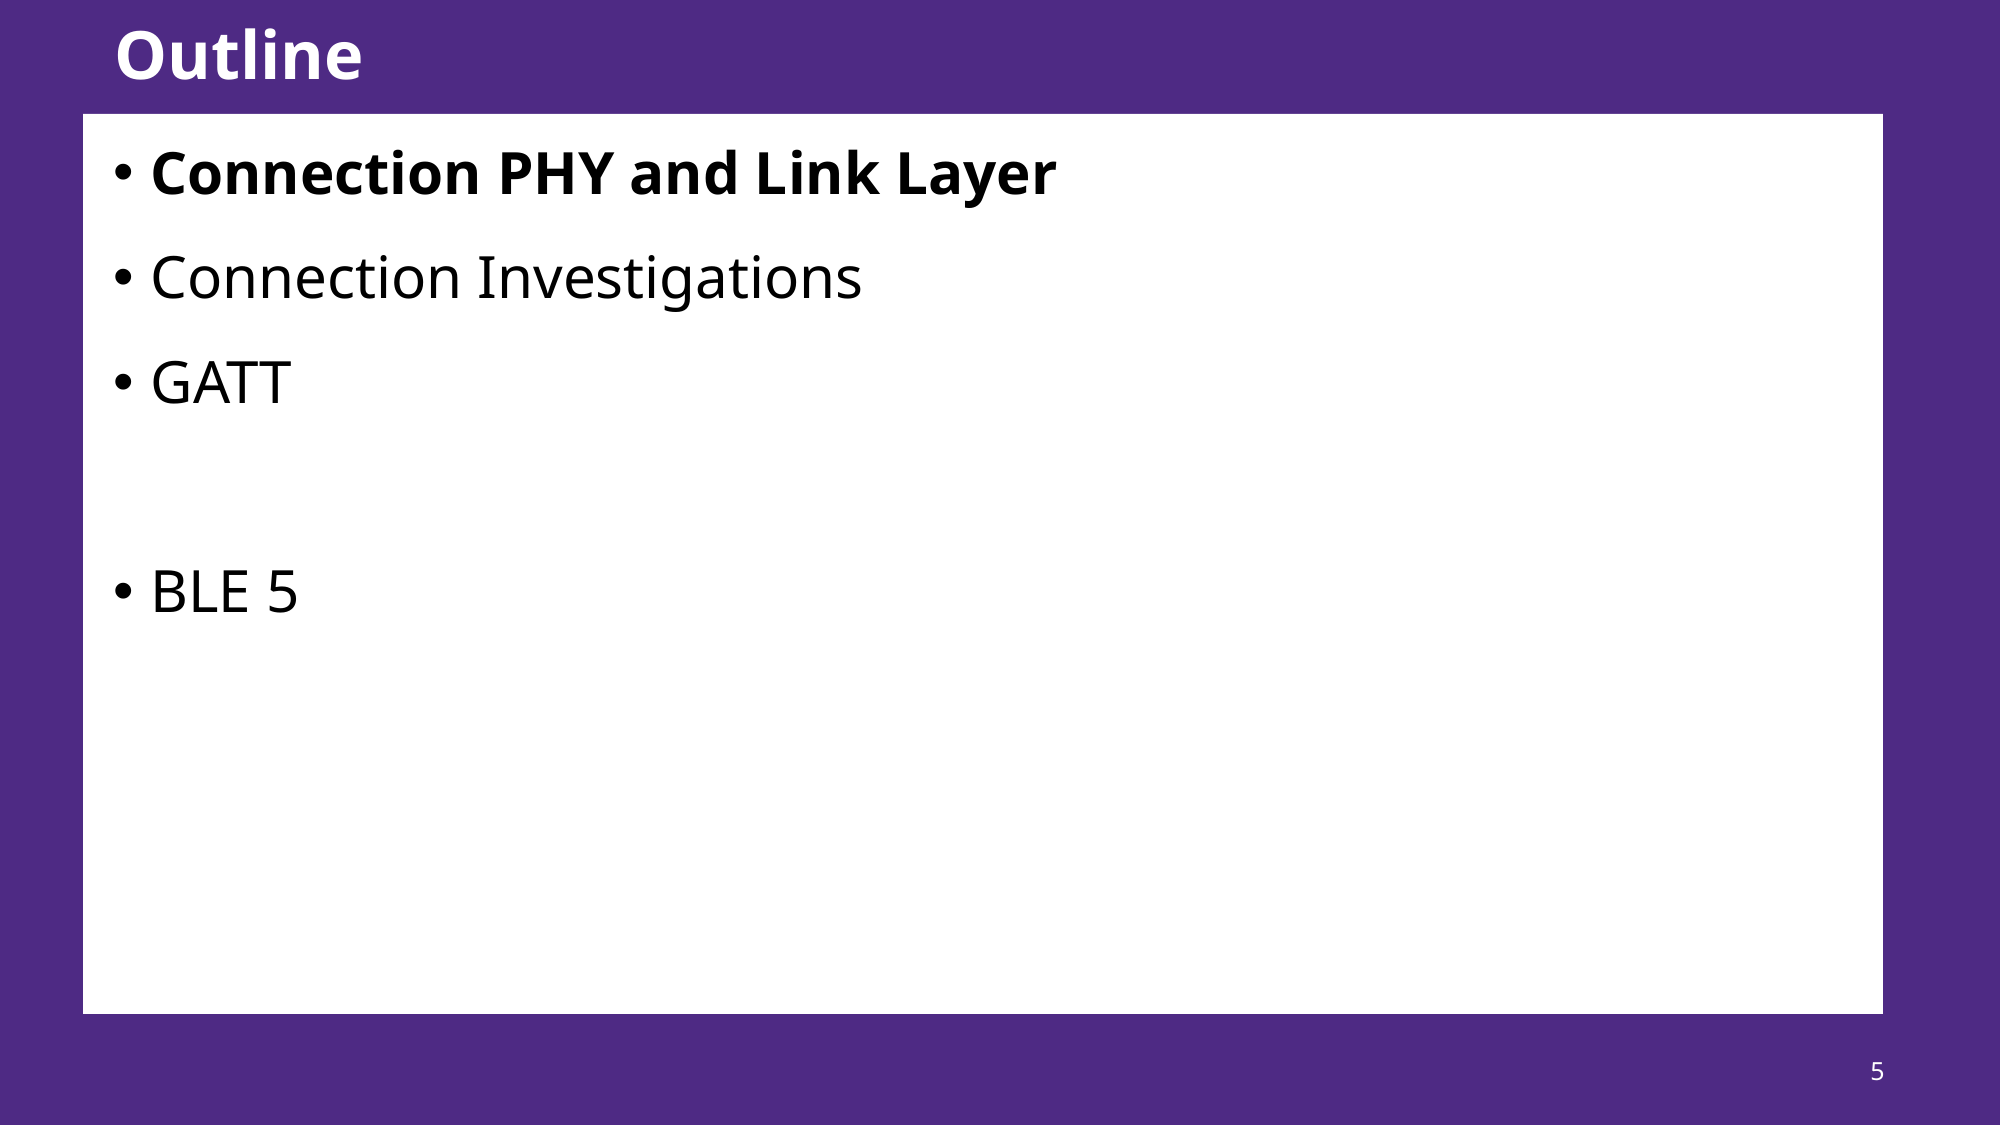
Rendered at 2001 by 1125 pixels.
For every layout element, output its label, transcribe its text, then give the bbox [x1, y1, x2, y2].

title Outline [99, 1, 1900, 114]
list Connection PHY and Link Layer Connection Investigations GATT BLE 5 [83, 113, 1883, 1014]
slide_number 5 [1749, 1042, 1900, 1103]
